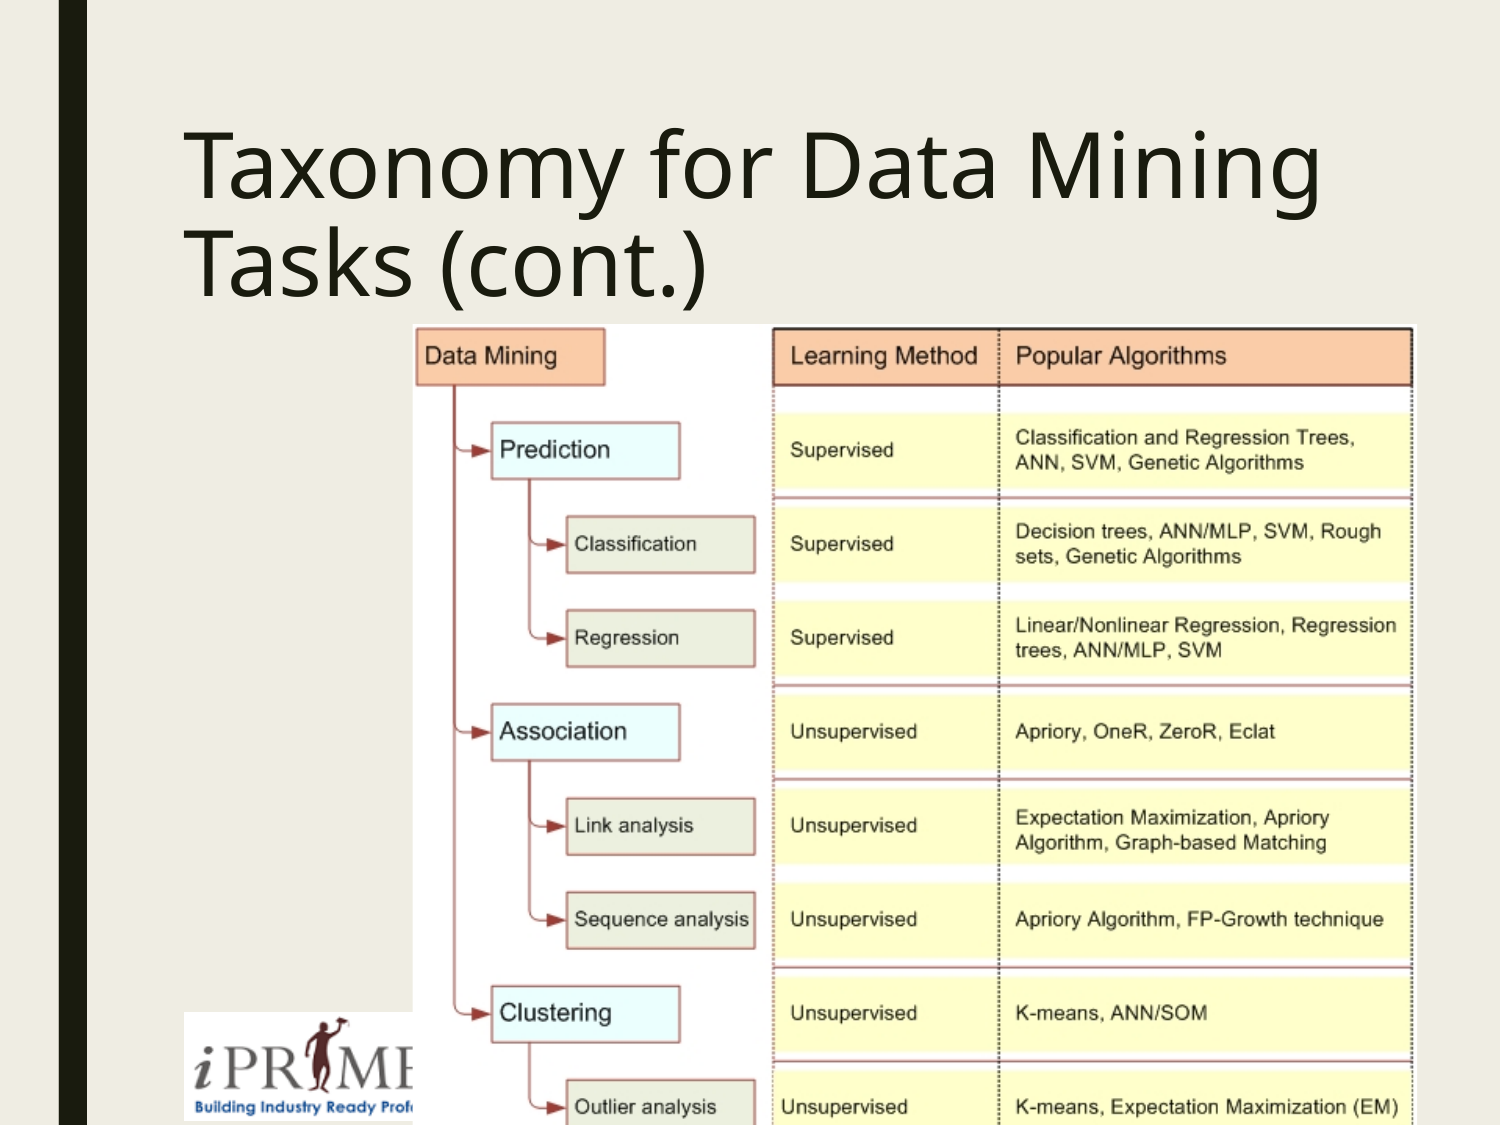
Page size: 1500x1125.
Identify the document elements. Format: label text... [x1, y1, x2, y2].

title Taxonomy for Data Mining Tasks (cont.) [168, 112, 1351, 357]
picture [184, 324, 1418, 1125]
